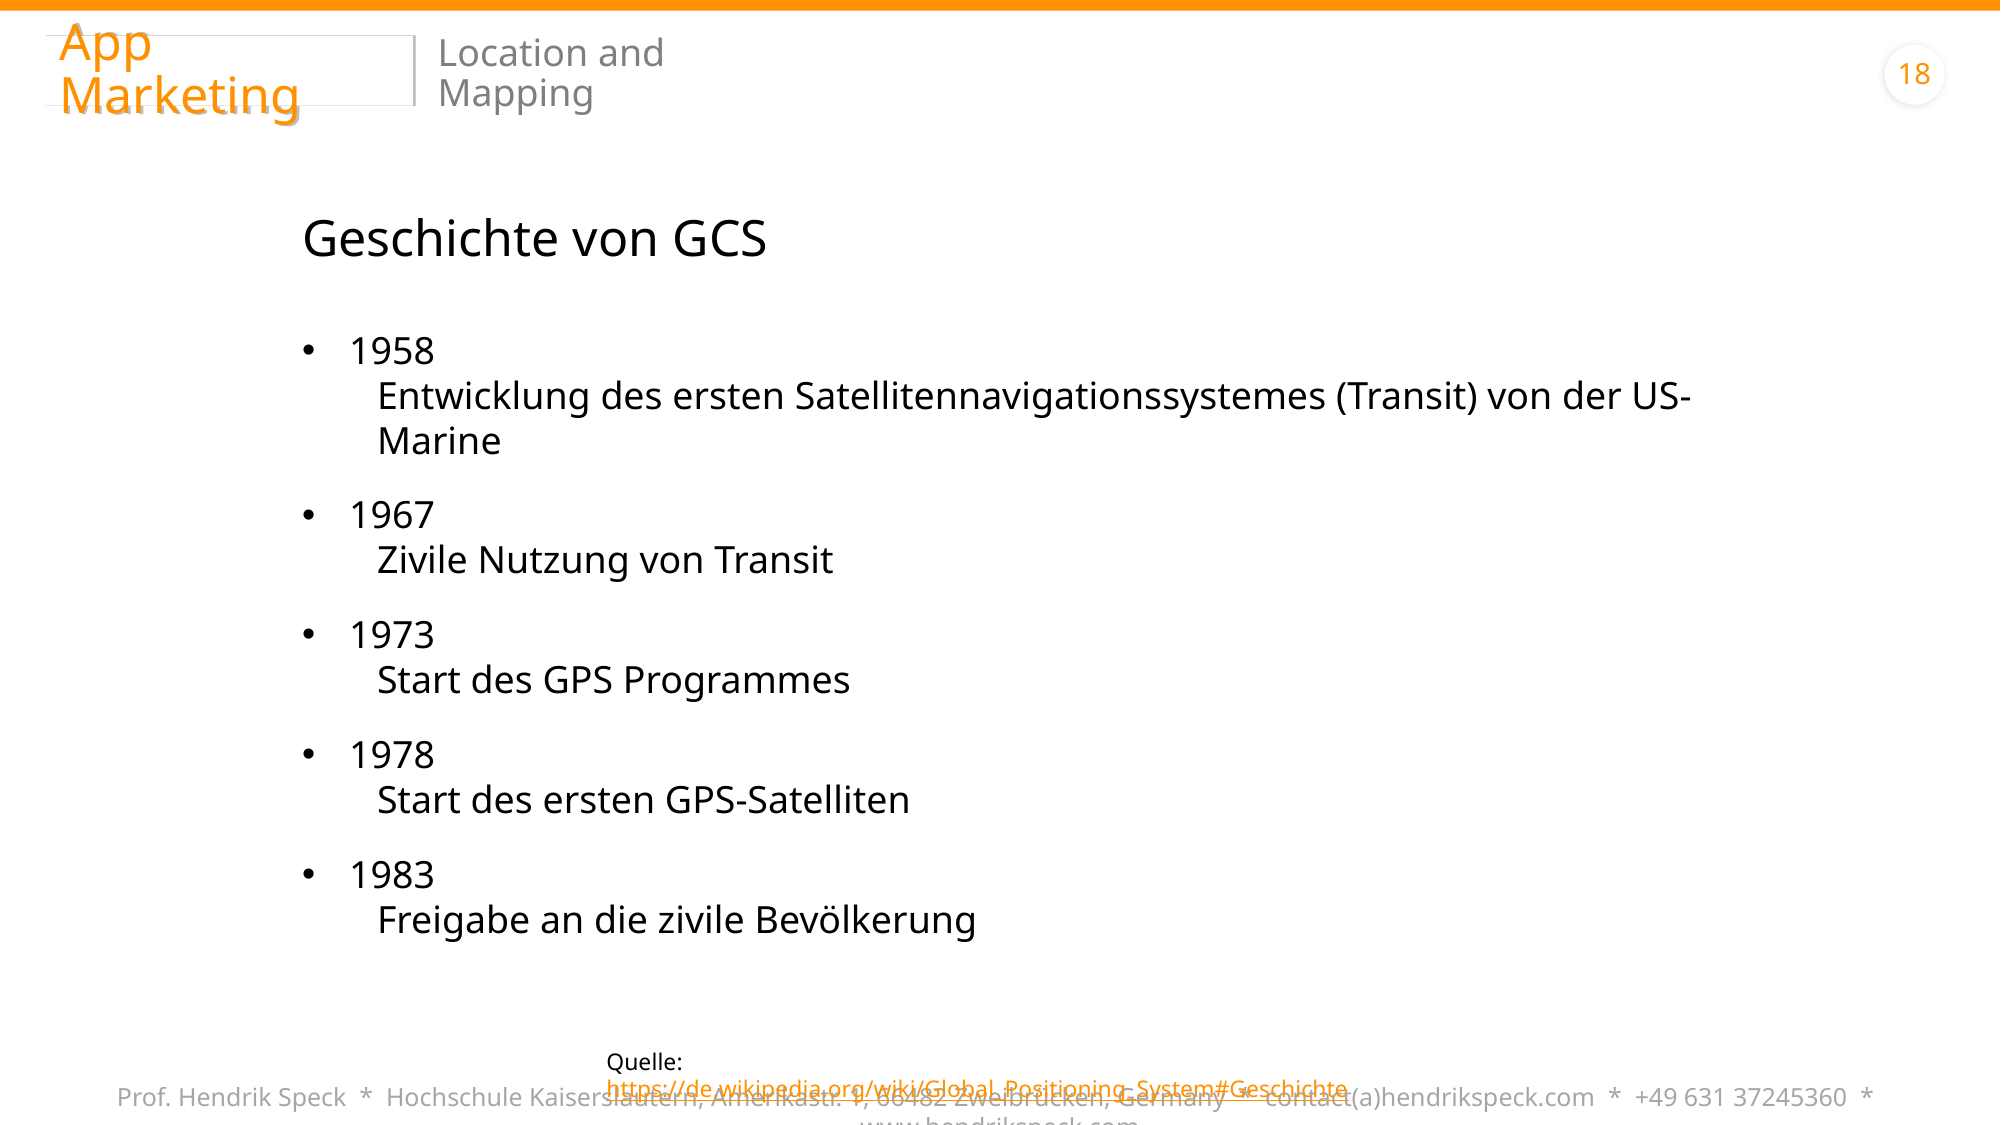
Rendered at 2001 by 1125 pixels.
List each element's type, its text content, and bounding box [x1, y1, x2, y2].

slide_number 18 [1871, 49, 1958, 101]
text_box Geschichte von GCS 1958 Entwicklung des ersten Satellitennavigationssystemes (Transit) von der US-Marine 1967 Zivile Nutzung von Transit 1973 Start des GPS Programmes 1978 Start des ersten GPS-Satelliten 1983 Freigabe an die zivile Bevölkerung [287, 199, 1713, 949]
text_box Quelle: https://de.wikipedia.org/wiki/Global_Positioning_System#Geschichte [591, 1040, 1409, 1125]
list Location and Mapping [414, 46, 823, 103]
list App Marketing [44, 35, 413, 106]
